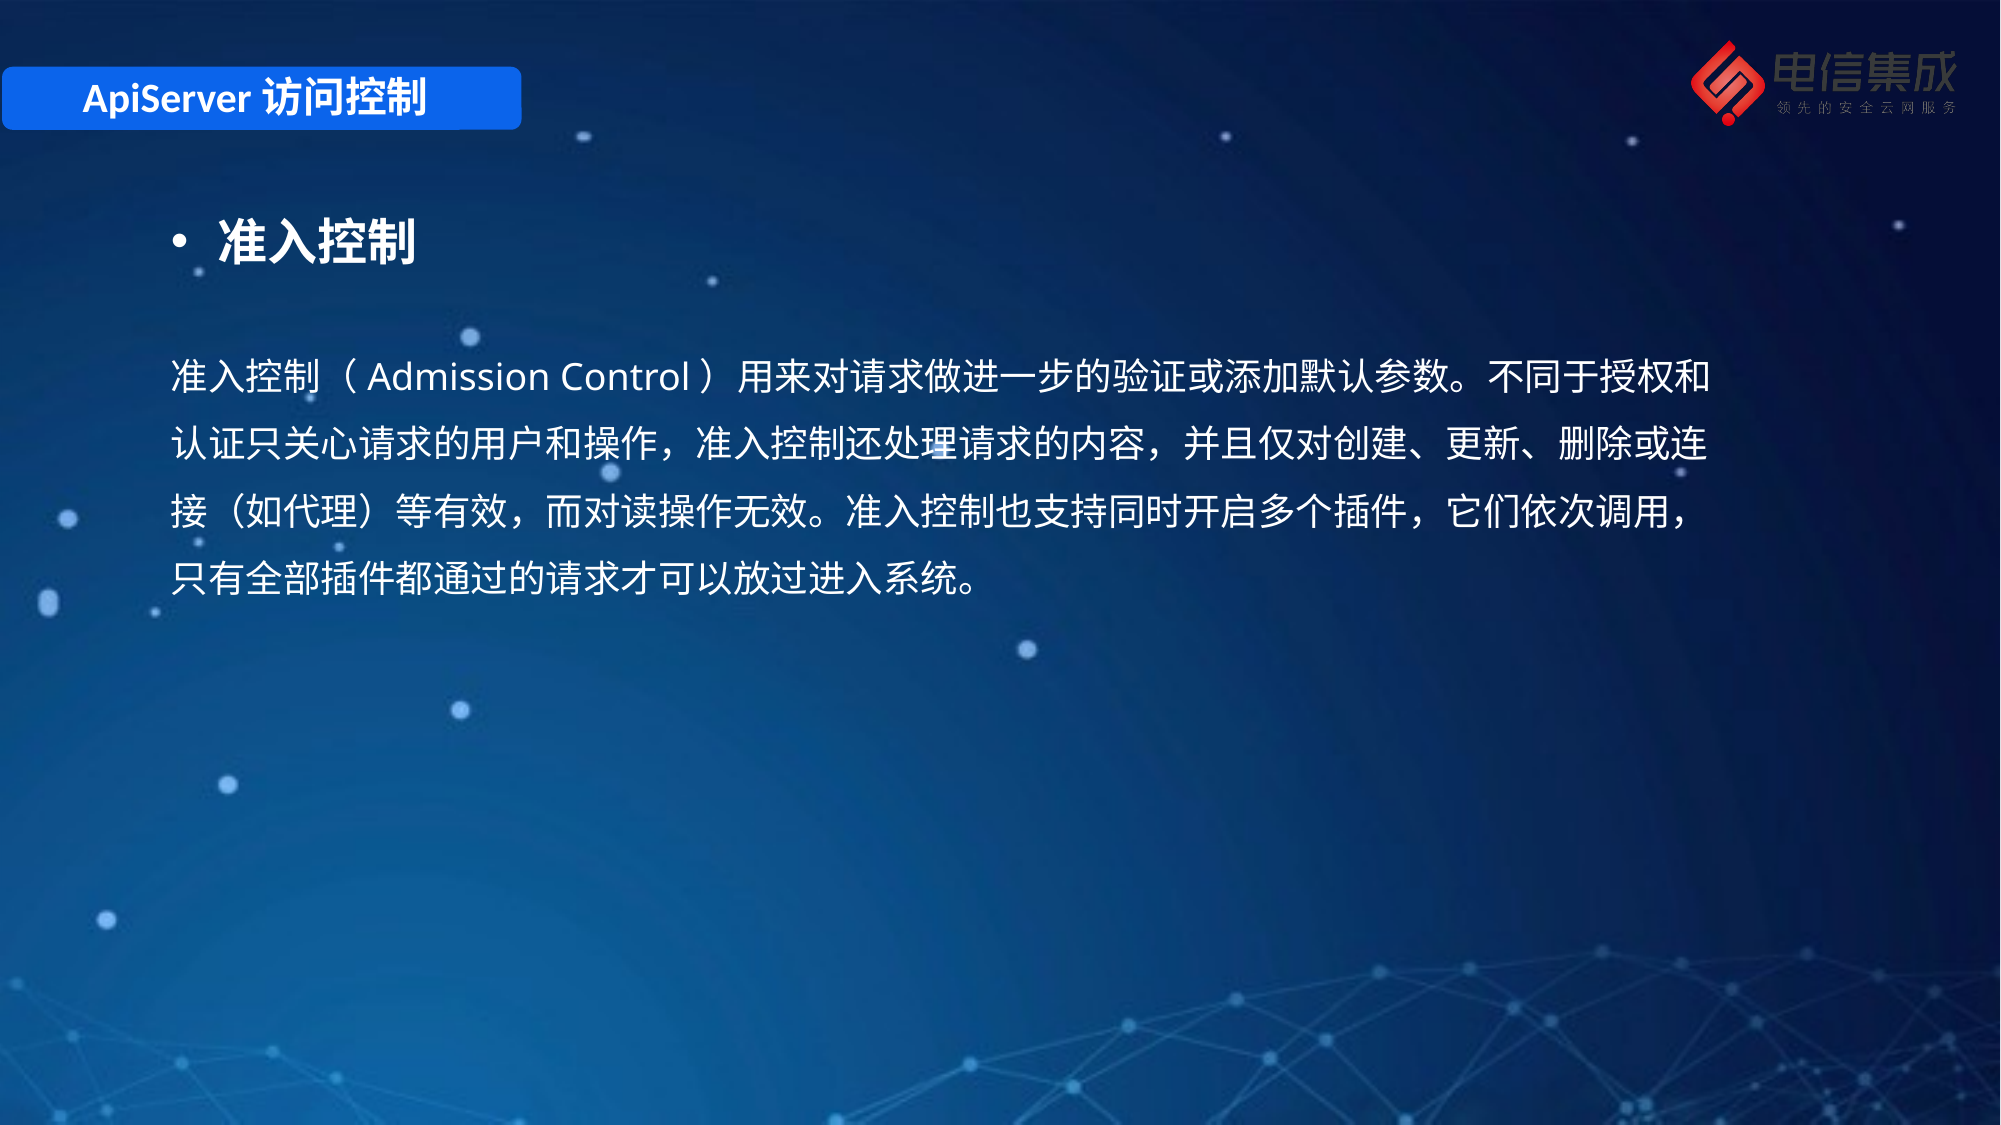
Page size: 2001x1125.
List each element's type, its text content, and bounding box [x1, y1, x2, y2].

text_box 准入控制 准入控制（Admission Control）用来对请求做进一步的验证或添加默认参数。不同于授权和认证只关心请求的用户和操作，准入控制还处理请求的内容，并且仅对创建、更新、删除或连接（如代理）等有效，而对读操作无效。准入控制也支持同时开启多个插件，它们依次调用，只有全部插件都通过的请求才可以放过进入系统。 [156, 202, 1752, 713]
picture [0, 0, 2001, 1125]
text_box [0, 62, 522, 130]
